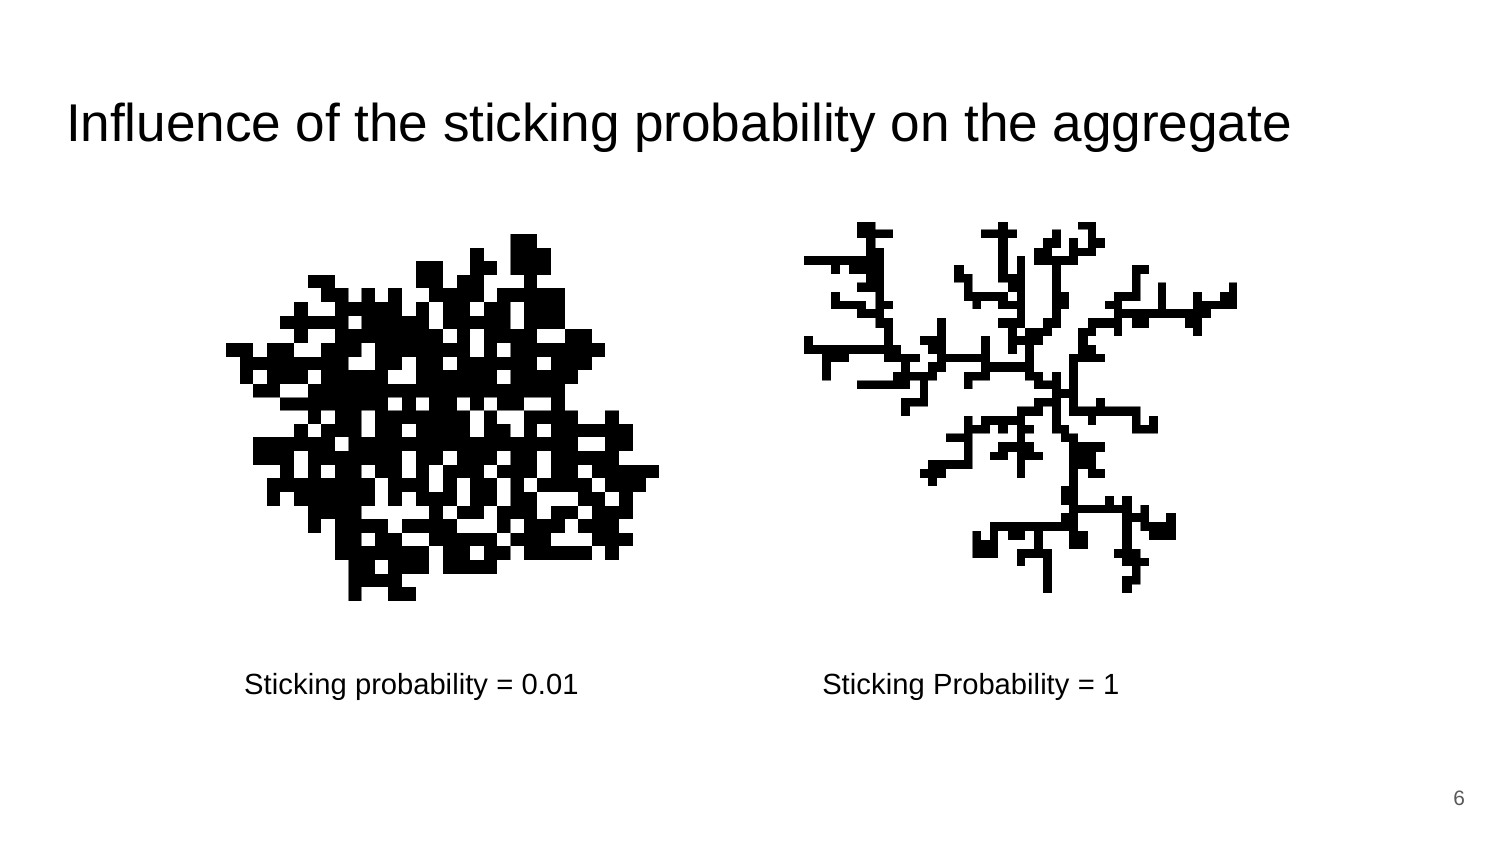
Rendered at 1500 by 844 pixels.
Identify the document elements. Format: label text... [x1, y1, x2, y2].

picture [225, 200, 659, 634]
text_box Sticking probability = 0.01 [229, 650, 656, 716]
title Influence of the sticking probability on the aggregate [51, 72, 1449, 167]
picture [803, 190, 1237, 624]
text_box Sticking Probability = 1 [807, 650, 1234, 716]
slide_number ‹#› [1389, 764, 1480, 830]
